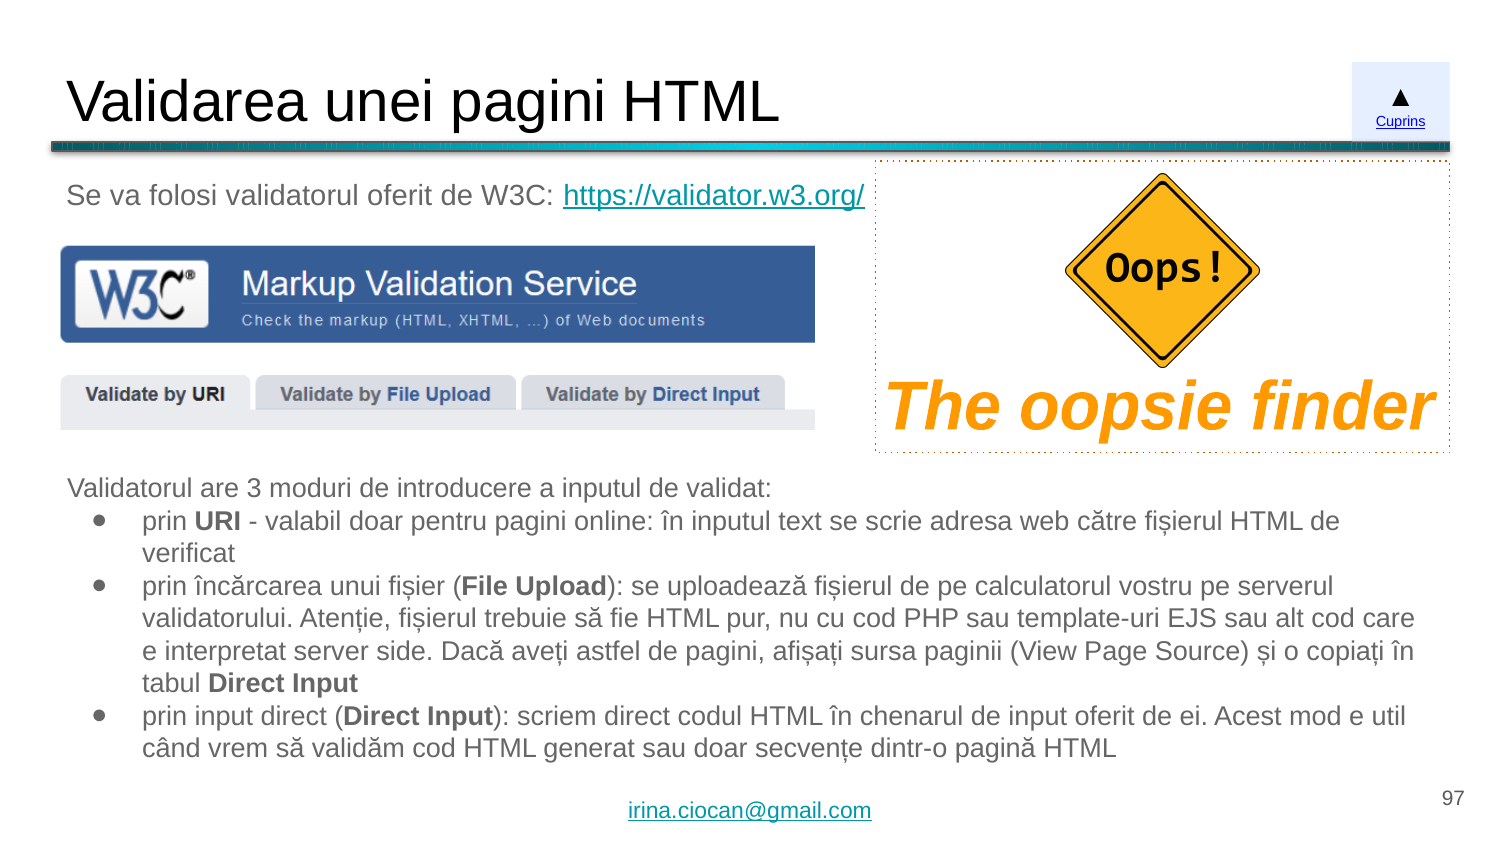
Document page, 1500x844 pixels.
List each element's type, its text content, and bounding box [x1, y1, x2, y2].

picture [1065, 173, 1260, 368]
title Validarea unei pagini HTML [51, 48, 1449, 139]
text_box Se va folosi validatorul oferit de W3C: https://validator.w3.org/ [51, 161, 875, 226]
text_box irina.ciocan@gmail.com [613, 795, 889, 837]
text_box Validatorul are 3 moduri de introducere a inputul de validat: prin URI - valabil doar pentru pagini online: în inputul text se scrie adresa web către fișierul HTML de verificat prin încărcarea unui fișier (File Upload): se uploadează fișierul de pe calculatorul vostru pe serverul validatorului. Atenție, fișierul trebuie să fie HTML pur, nu cu cod PHP sau template-uri EJS sau alt cod care e interpretat server side. Dacă aveți astfel de pagini, afișați sursa paginii (View Page Source) și o copiați în tabul Direct Input prin input direct (Direct Input): scriem direct codul HTML în chenarul de input oferit de ei. Acest mod e util când vrem să validăm cod HTML generat sau doar secvențe dintr-o pagină HTML [52, 455, 1449, 770]
text_box [51, 141, 1450, 151]
text_box [875, 160, 1450, 453]
text_box ▲ Cuprins [1351, 62, 1450, 142]
slide_number ‹#› [1389, 764, 1480, 830]
picture [51, 235, 815, 430]
